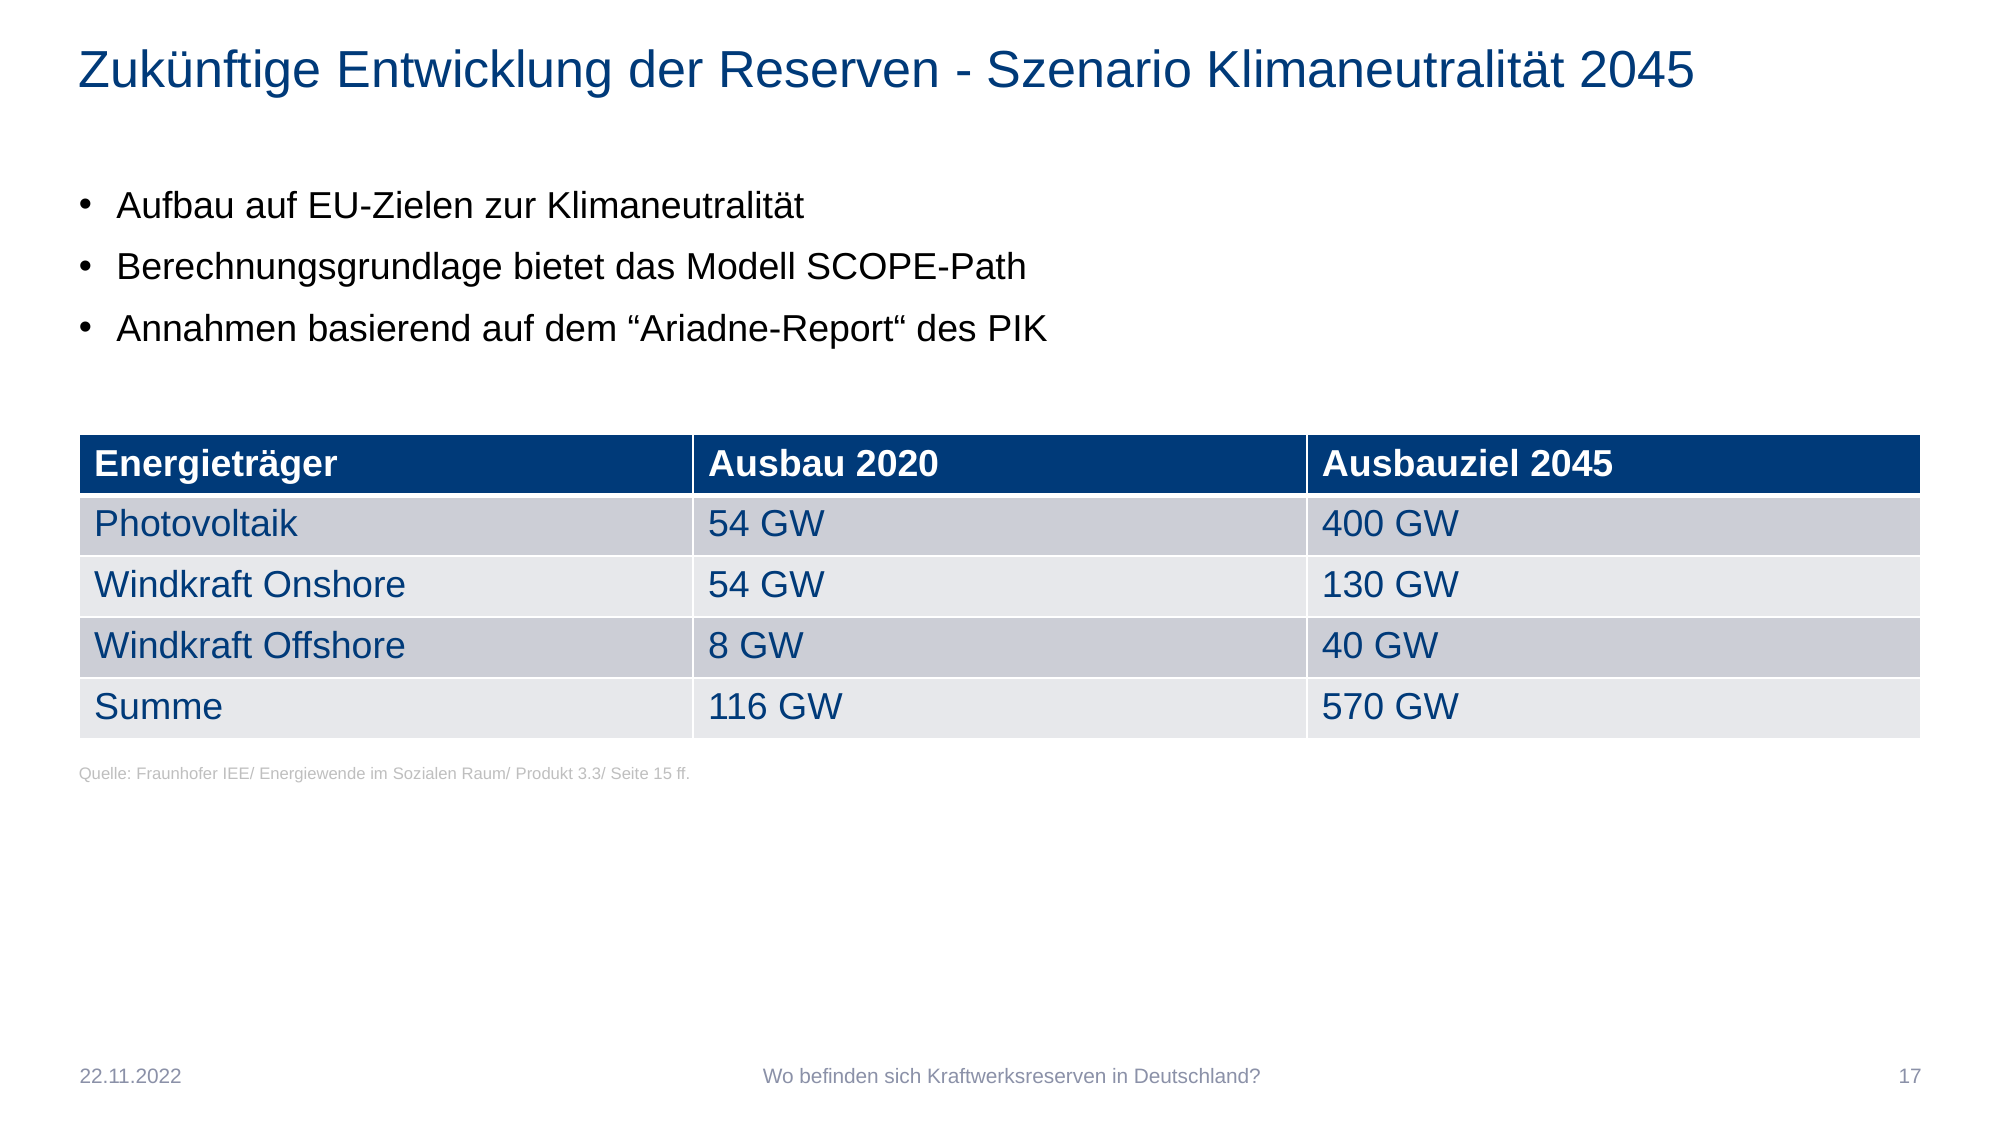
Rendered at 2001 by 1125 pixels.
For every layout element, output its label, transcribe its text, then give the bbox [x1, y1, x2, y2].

list Aufbau auf EU-Zielen zur Klimaneutralität Berechnungsgrundlage bietet das Modell SCOPE-Path Annahmen basierend auf dem “Ariadne-Report“ des PIK [78, 186, 1922, 366]
table_cell 54 GW [694, 557, 1306, 616]
title Zukünftige Entwicklung der Reserven - Szenario Klimaneutralität 2045 [78, 42, 1922, 161]
table_header Energieträger [80, 435, 692, 493]
table_cell 400 GW [1308, 498, 1920, 555]
table_cell 40 GW [1308, 618, 1920, 677]
table_cell Windkraft Offshore [80, 618, 692, 677]
footer Wo befinden sich Kraftwerksreserven in Deutschland? [288, 1063, 1736, 1094]
table_cell Windkraft Onshore [80, 557, 692, 616]
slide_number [79, 1063, 273, 1094]
table_cell 116 GW [694, 679, 1306, 738]
table_cell 130 GW [1308, 557, 1920, 616]
table_cell 570 GW [1308, 679, 1920, 738]
table_cell 8 GW [694, 618, 1306, 677]
table_header Ausbau 2020 [694, 435, 1306, 493]
slide_number 17 [1744, 1063, 1922, 1094]
table_cell Photovoltaik [80, 498, 692, 555]
text_box Quelle: Fraunhofer IEE/ Energiewende im Sozialen Raum/ Produkt 3.3/ Seite 15 ff. [78, 759, 794, 790]
table_header Ausbauziel 2045 [1308, 435, 1920, 493]
table_cell Summe [80, 679, 692, 738]
table_cell 54 GW [694, 498, 1306, 555]
